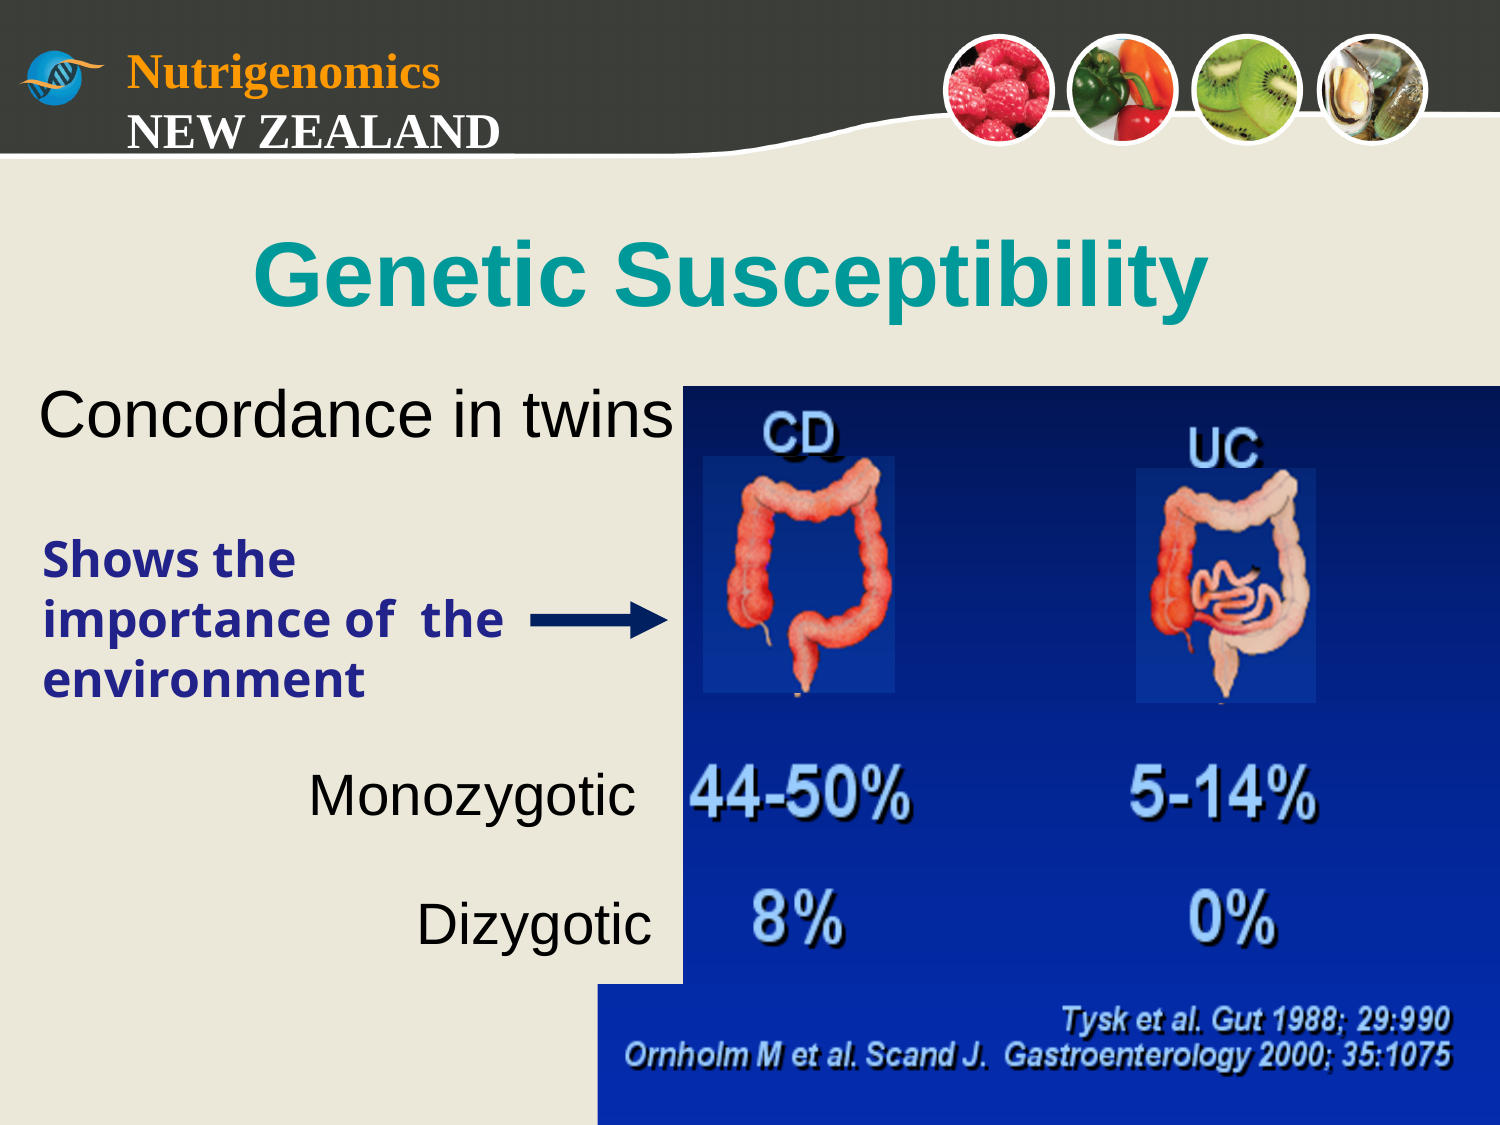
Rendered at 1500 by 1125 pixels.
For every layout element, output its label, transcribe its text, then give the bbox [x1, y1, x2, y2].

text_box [27, 519, 669, 657]
text_box Monozygotic [292, 750, 668, 835]
title Genetic Susceptibility [56, 152, 1407, 385]
picture [597, 386, 1500, 1125]
text_box Dizygotic [398, 878, 668, 964]
picture [0, 0, 1500, 159]
text_box Concordance in twins [23, 363, 750, 458]
